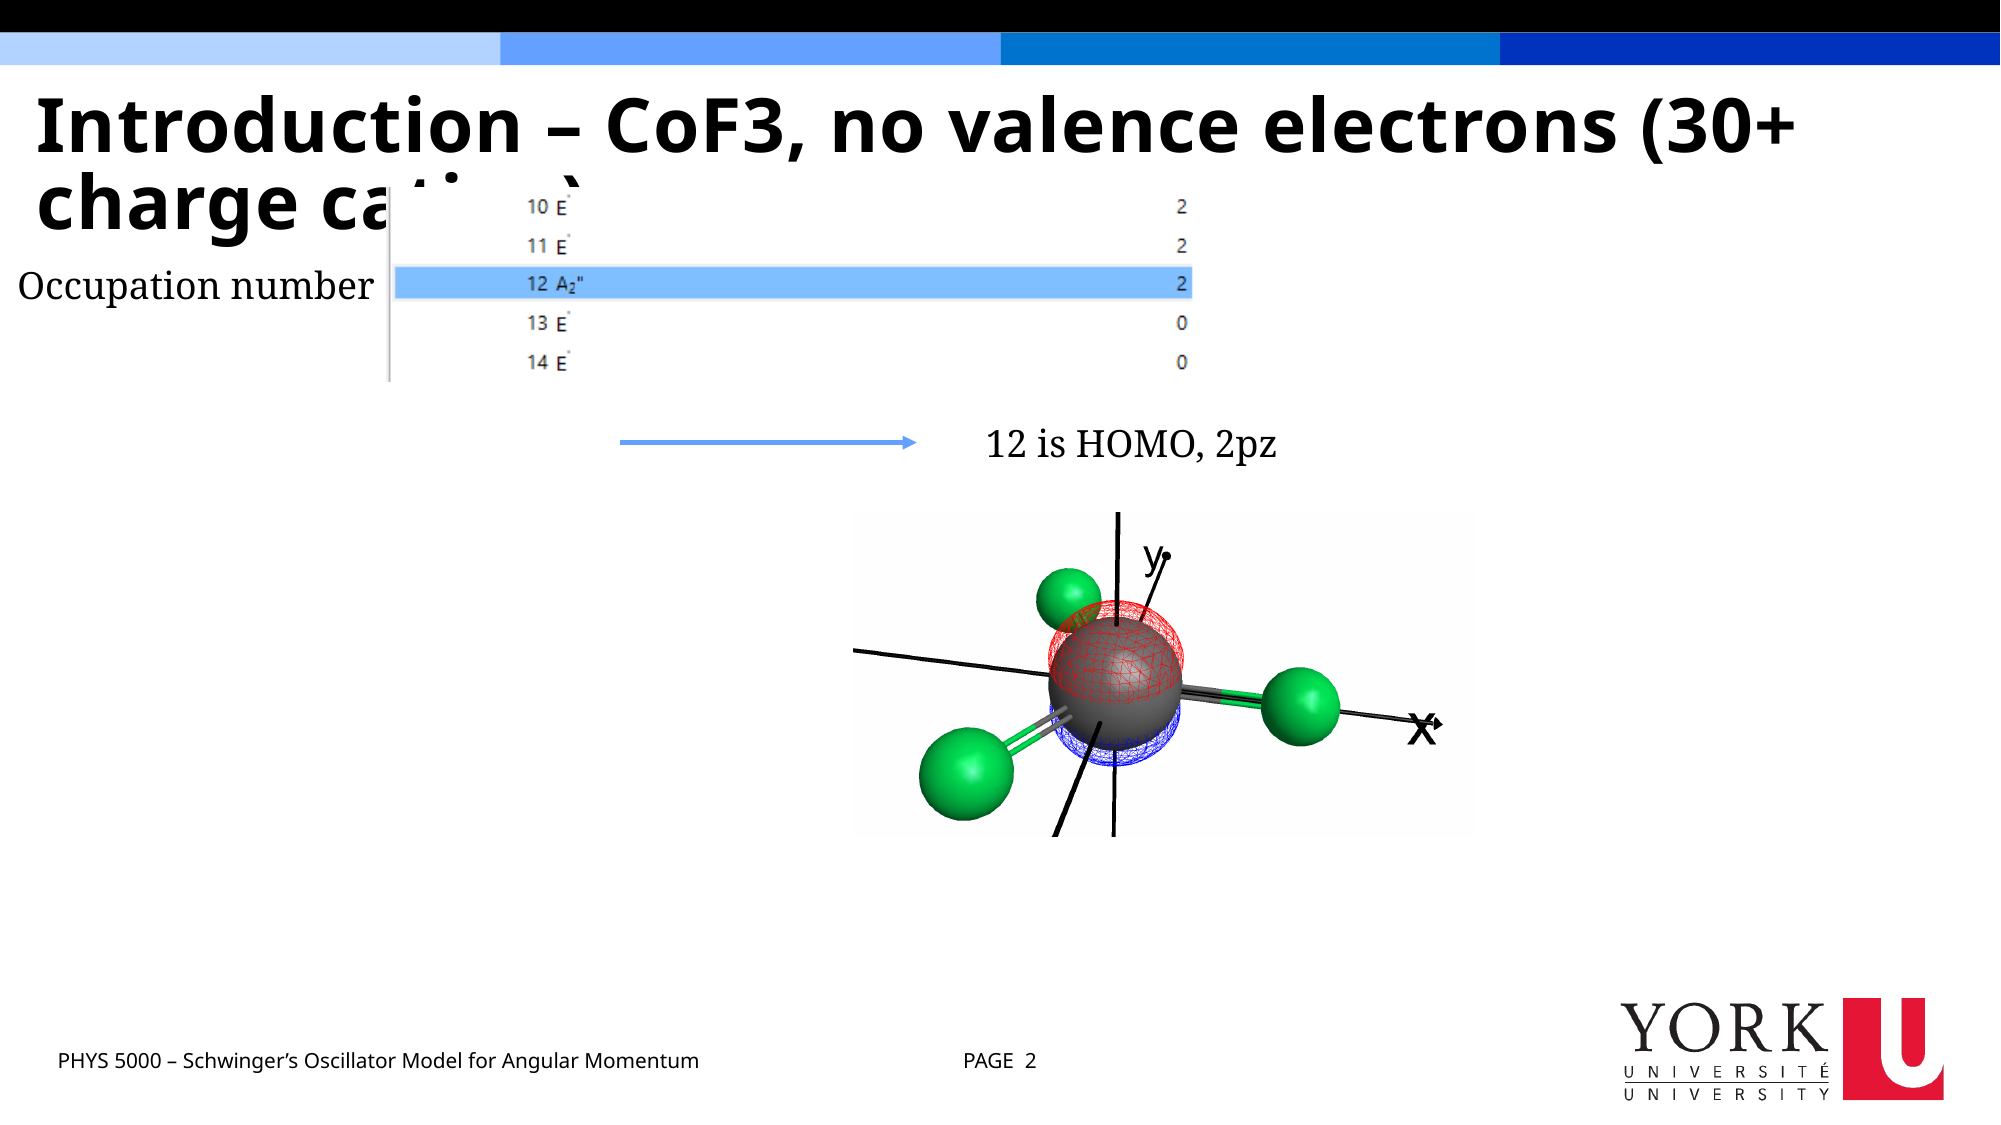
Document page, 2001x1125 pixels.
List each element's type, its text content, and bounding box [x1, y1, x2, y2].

text_box Occupation number [2, 254, 386, 315]
picture [853, 511, 1474, 837]
text_box Introduction – CoF3, no valence electrons (30+ charge cation) [21, 84, 1920, 256]
picture [1606, 985, 1958, 1113]
footer PHYS 5000 – Schwinger’s Oscillator Model for Angular Momentum [42, 1039, 900, 1081]
text_box 12 is HOMO, 2pz [970, 412, 2000, 472]
picture [386, 187, 1195, 382]
slide_number PAGE 2 [916, 1039, 1084, 1081]
